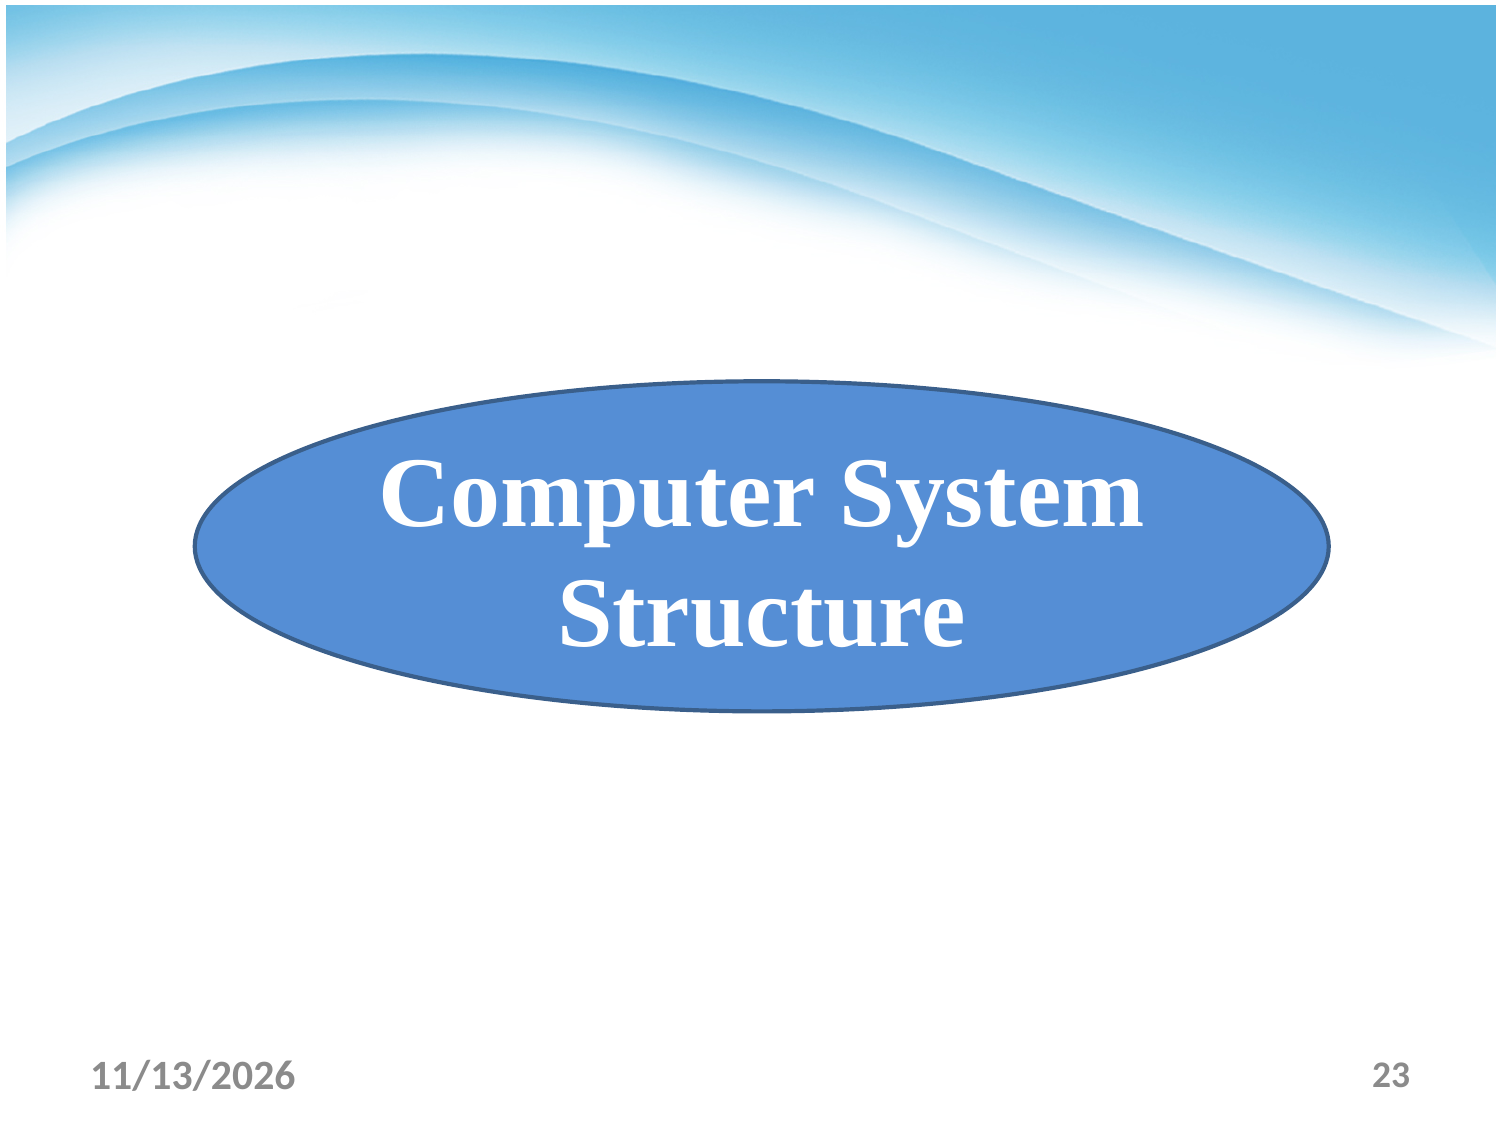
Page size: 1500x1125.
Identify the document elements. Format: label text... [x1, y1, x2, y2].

picture [0, 0, 1500, 1125]
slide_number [75, 1042, 425, 1103]
text_box Computer System Structure [192, 379, 1331, 714]
slide_number 23 [1074, 1042, 1425, 1103]
